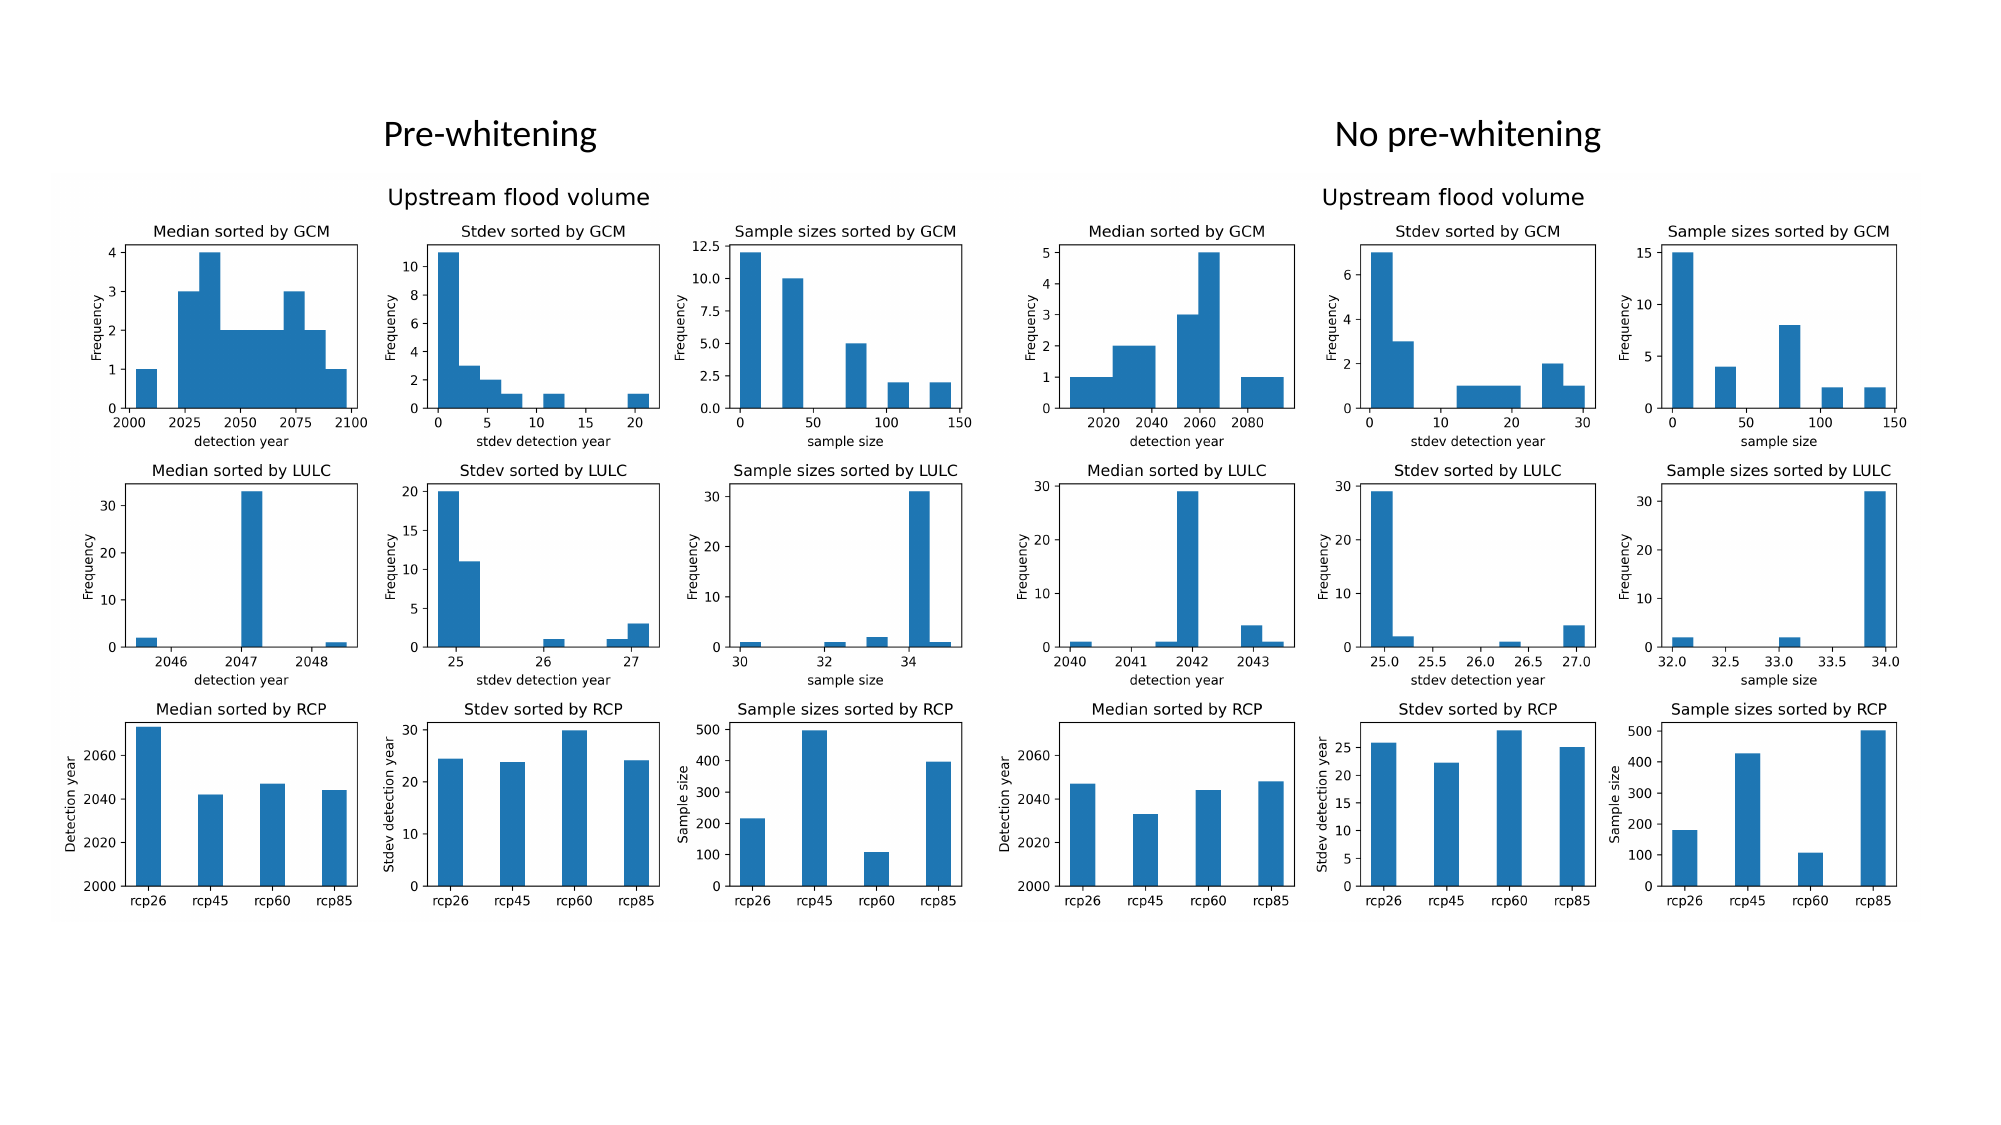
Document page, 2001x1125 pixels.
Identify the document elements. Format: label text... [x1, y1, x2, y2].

picture [51, 173, 1921, 922]
text_box No pre-whitening [1320, 101, 1617, 161]
text_box Pre-whitening [368, 101, 613, 161]
